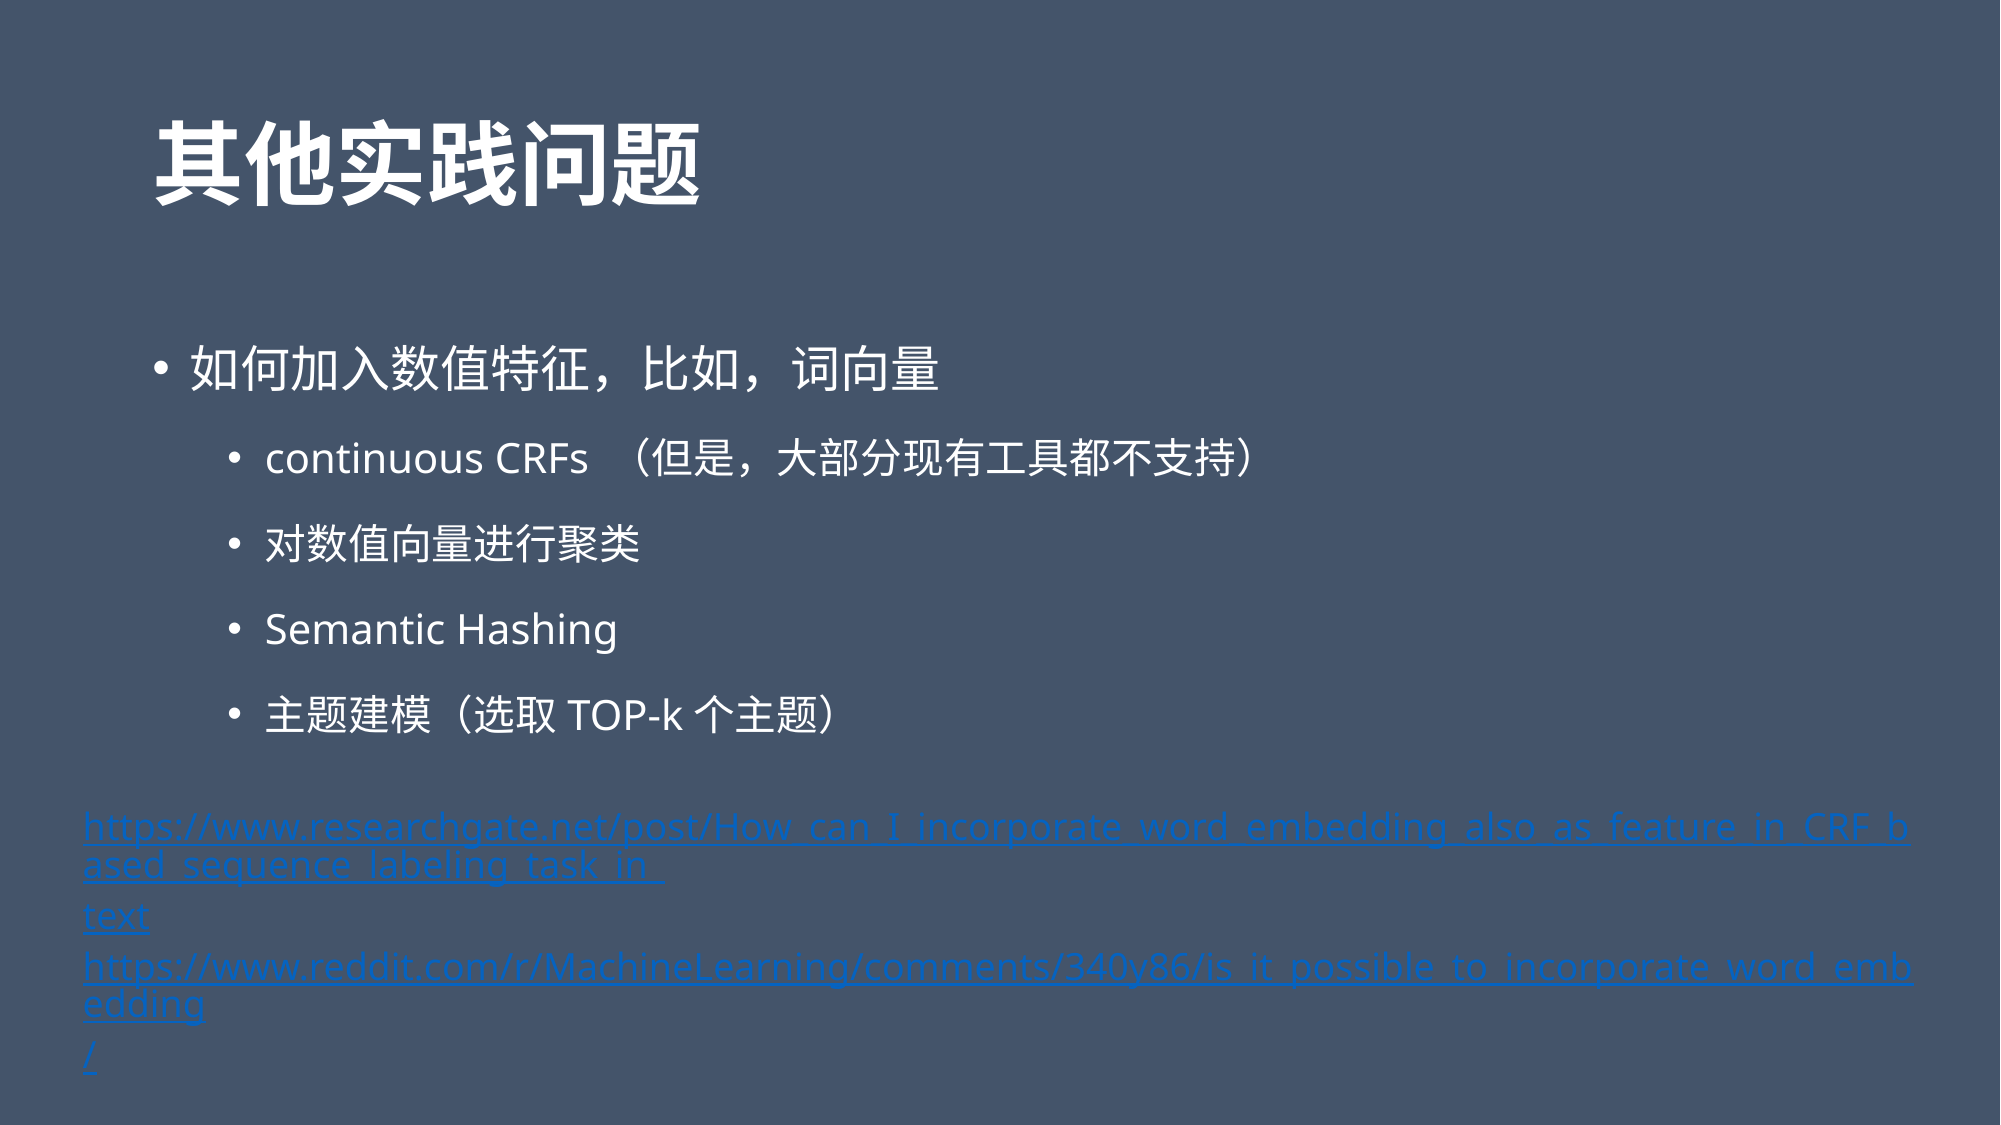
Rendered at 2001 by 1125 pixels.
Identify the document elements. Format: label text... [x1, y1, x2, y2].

list 如何加入数值特征，比如，词向量 continuous CRFs （但是，大部分现有工具都不支持） 对数值向量进行聚类 Semantic Hashing 主题建模（选取TOP-k个主题） [137, 299, 1863, 795]
text_box https://www.researchgate.net/post/How_can_I_incorporate_word_embedding_also_as_feature_in_CRF_based_sequence_labeling_task_in_text https://www.reddit.com/r/MachineLearning/comments/340y86/is_it_possible_to_incorporate_word_embedding/ [67, 795, 1933, 1015]
title 其他实践问题 [137, 59, 1863, 278]
